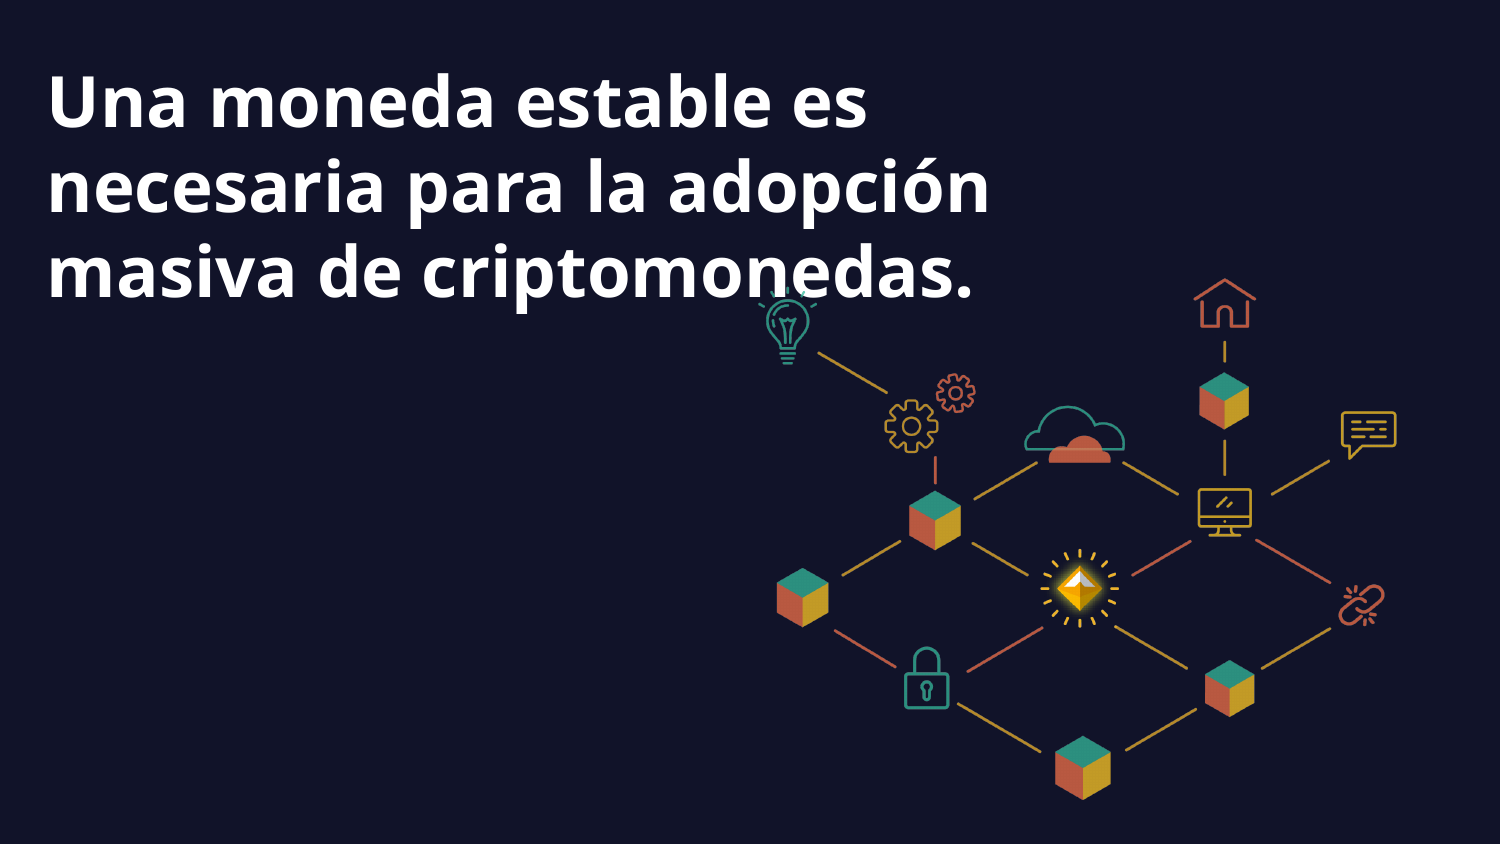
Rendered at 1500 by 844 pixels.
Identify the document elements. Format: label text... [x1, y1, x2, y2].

title Una moneda estable es necesaria para la adopción masiva de criptomonedas. [31, 13, 1192, 356]
picture [674, 201, 1491, 837]
